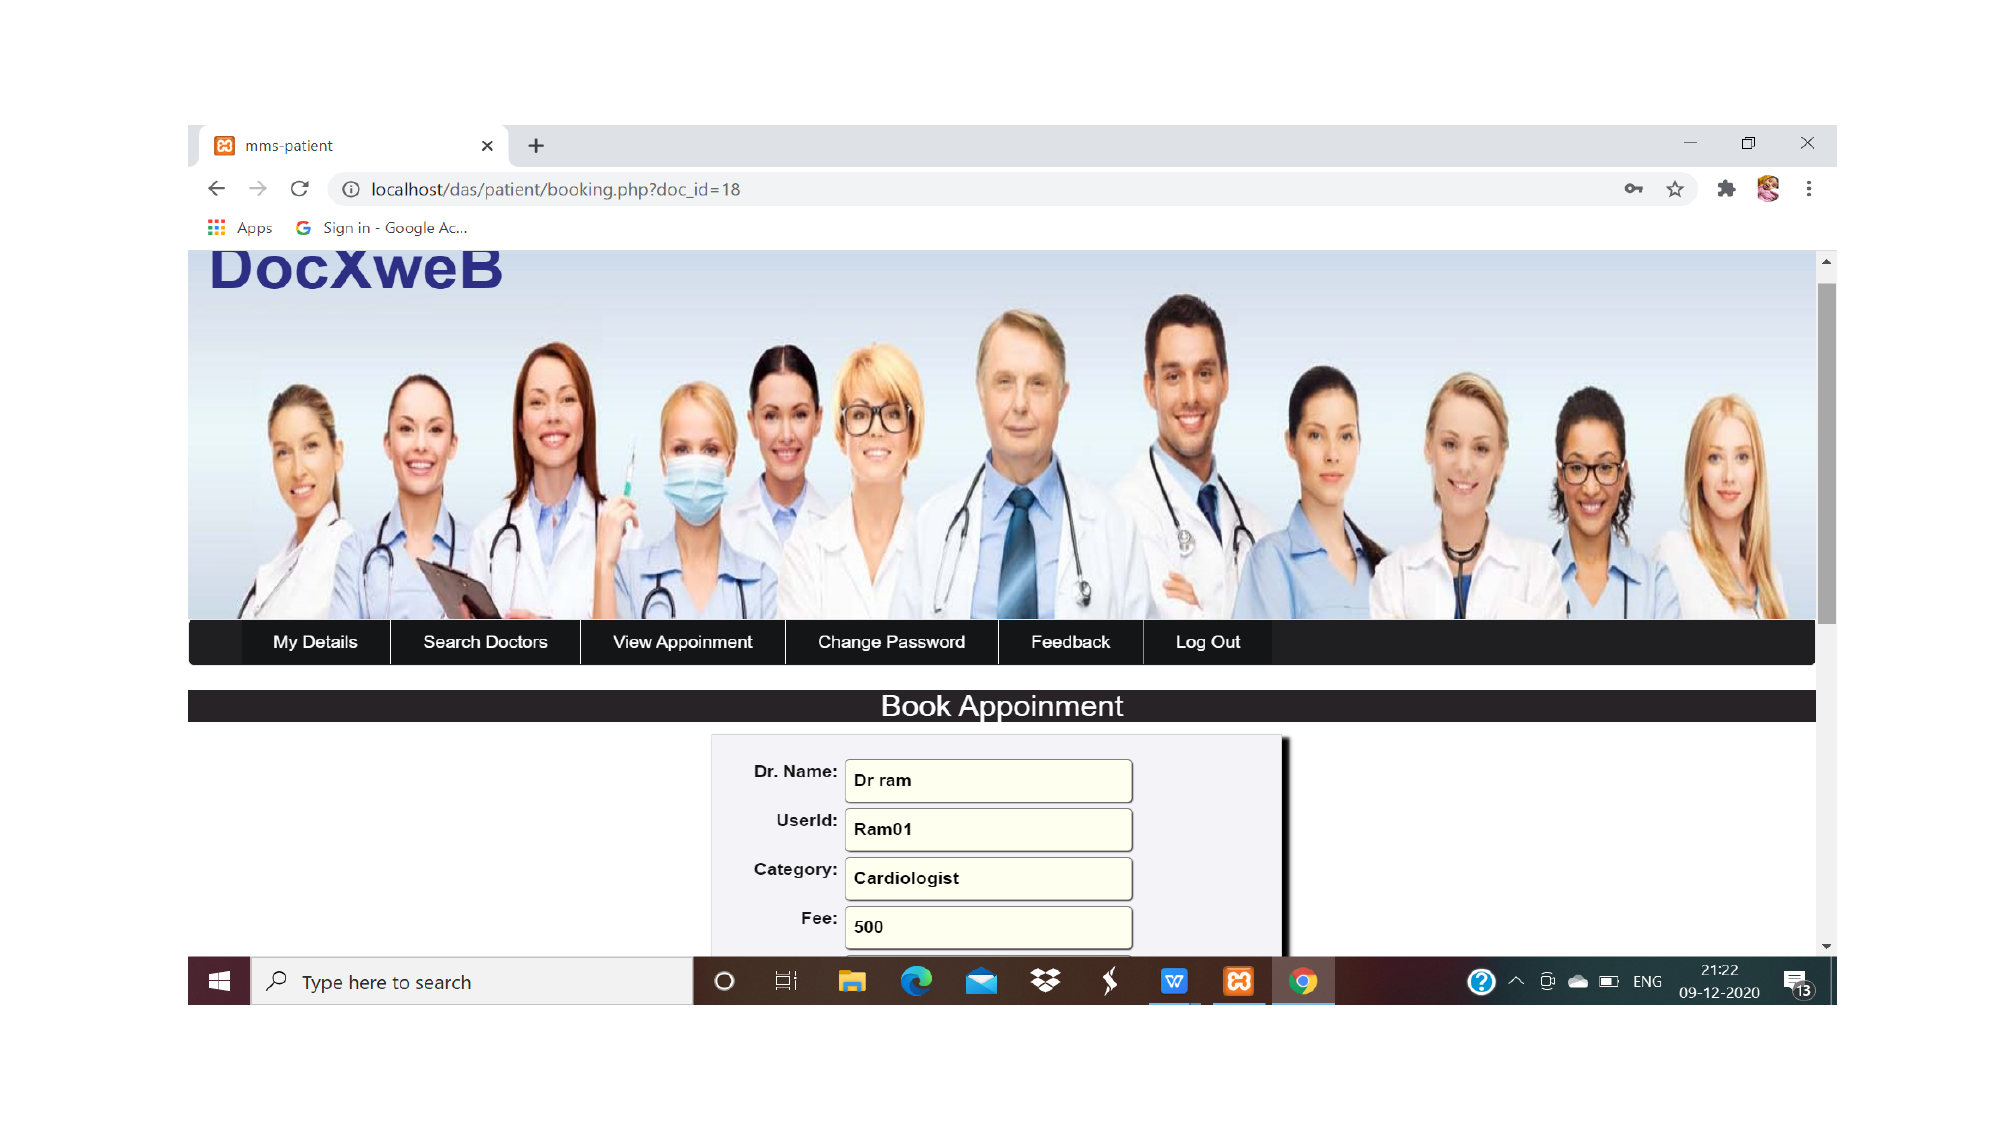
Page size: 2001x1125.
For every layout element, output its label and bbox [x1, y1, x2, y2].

list [188, 124, 1837, 1005]
